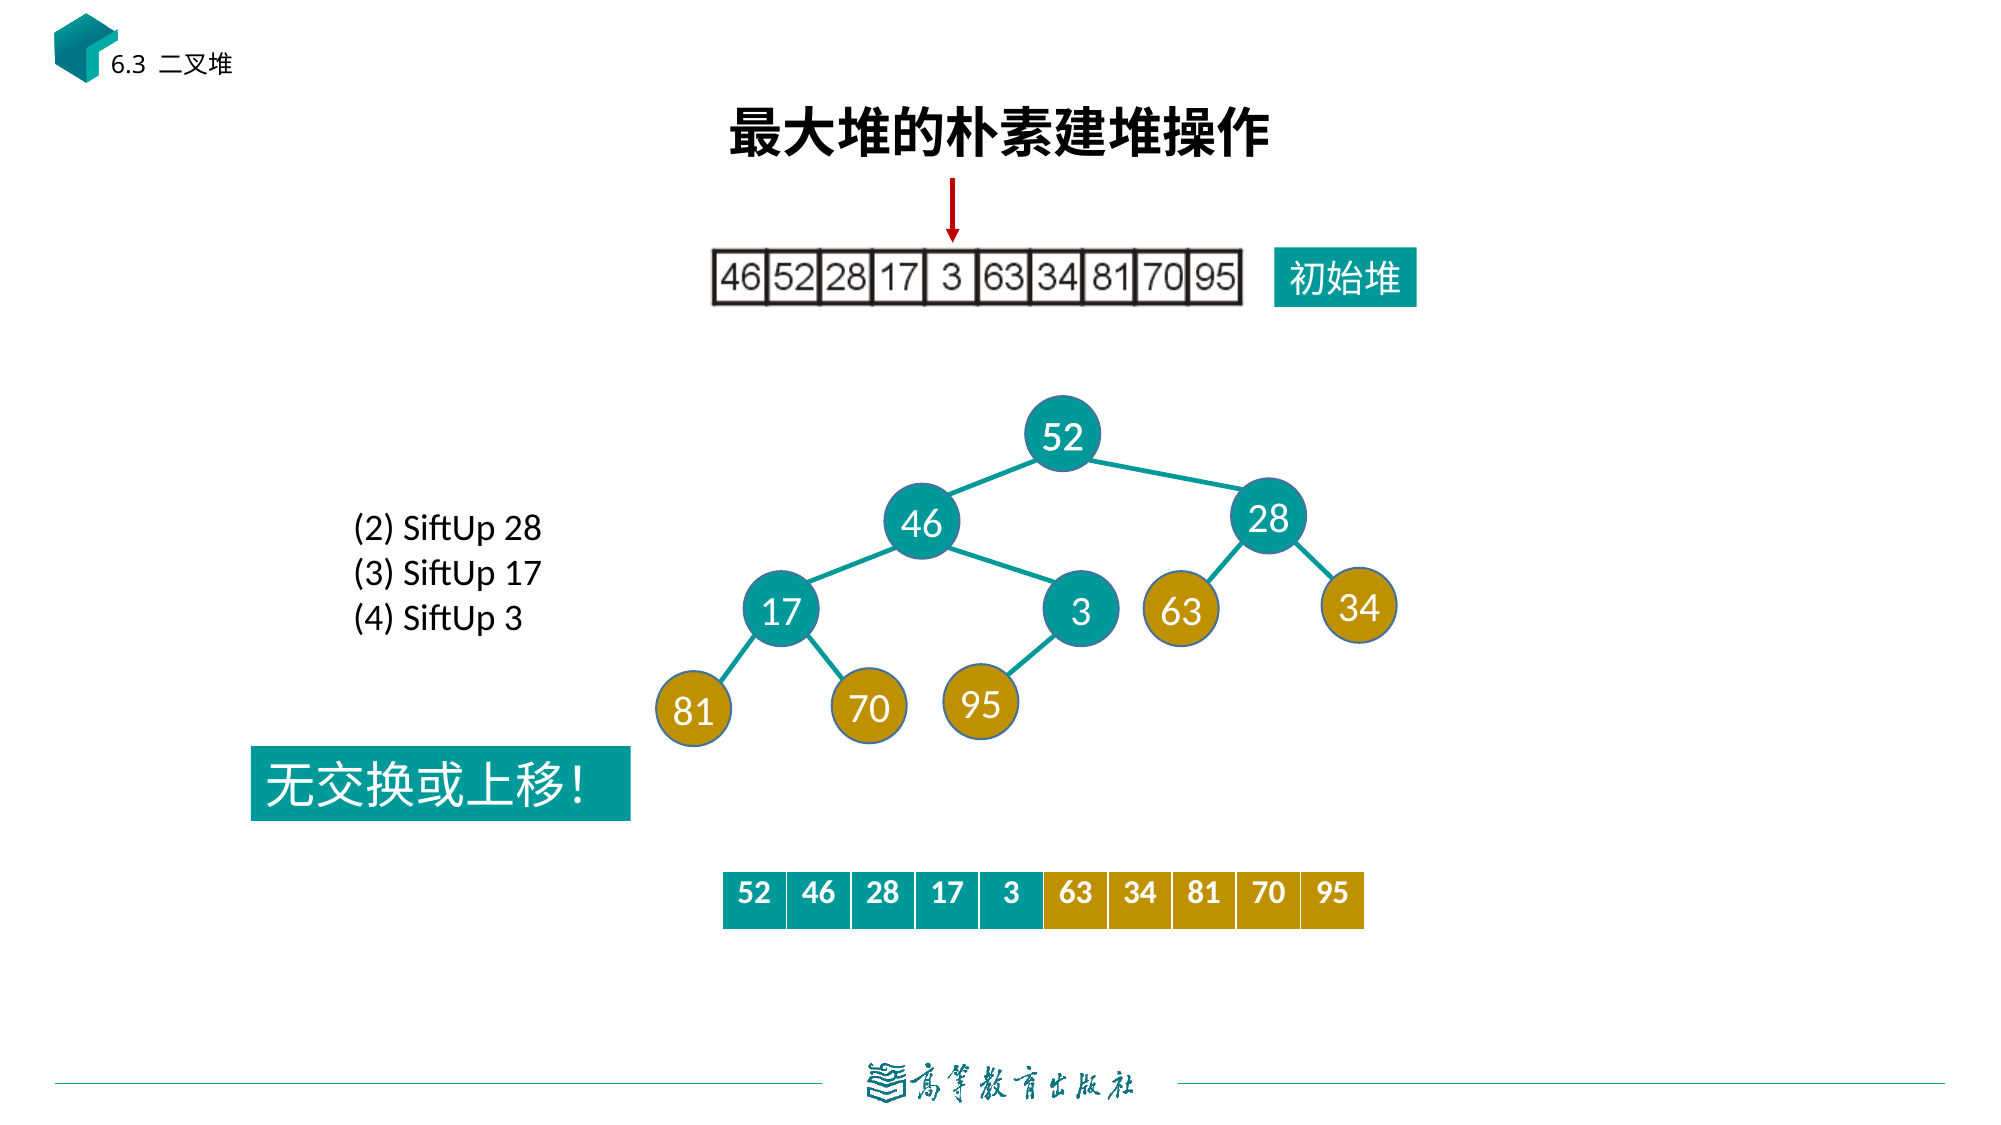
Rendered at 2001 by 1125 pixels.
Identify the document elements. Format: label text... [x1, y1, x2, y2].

title 最大堆的朴素建堆操作 [137, 92, 1863, 178]
text_box 3 [1042, 570, 1120, 648]
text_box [1295, 542, 1333, 579]
subtitle 6.3 二叉堆 [95, 44, 894, 99]
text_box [720, 635, 755, 683]
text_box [807, 547, 896, 583]
table_header 70 [1237, 872, 1300, 929]
text_box 81 [655, 670, 733, 748]
text_box 无交换或上移！ [250, 746, 631, 821]
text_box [807, 635, 843, 680]
table_header 52 [723, 872, 786, 929]
table_header 81 [1173, 872, 1235, 929]
picture [705, 242, 1250, 313]
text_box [948, 460, 1037, 495]
table_header 3 [980, 872, 1043, 929]
table_header 34 [1109, 872, 1171, 929]
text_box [1007, 635, 1055, 676]
text_box 70 [830, 667, 908, 745]
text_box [948, 547, 1055, 583]
text_box 28 [1230, 477, 1308, 555]
text_box 63 [1142, 570, 1220, 648]
table_header 63 [1044, 872, 1107, 929]
table_header 46 [787, 872, 850, 929]
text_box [1207, 542, 1243, 583]
table_header 28 [852, 872, 914, 929]
text_box 95 [942, 663, 1020, 741]
table_header 95 [1301, 872, 1364, 929]
text_box 初始堆 [1274, 247, 1417, 307]
table_header 17 [916, 872, 978, 929]
text_box 52 [1024, 395, 1102, 473]
text_box 17 [742, 570, 820, 648]
text_box 46 [883, 482, 961, 560]
text_box 34 [1320, 566, 1398, 644]
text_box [1089, 460, 1243, 490]
text_box (2) SiftUp 28 (3) SiftUp 17 (4) SiftUp 3 [338, 495, 665, 646]
picture [867, 1063, 1133, 1103]
